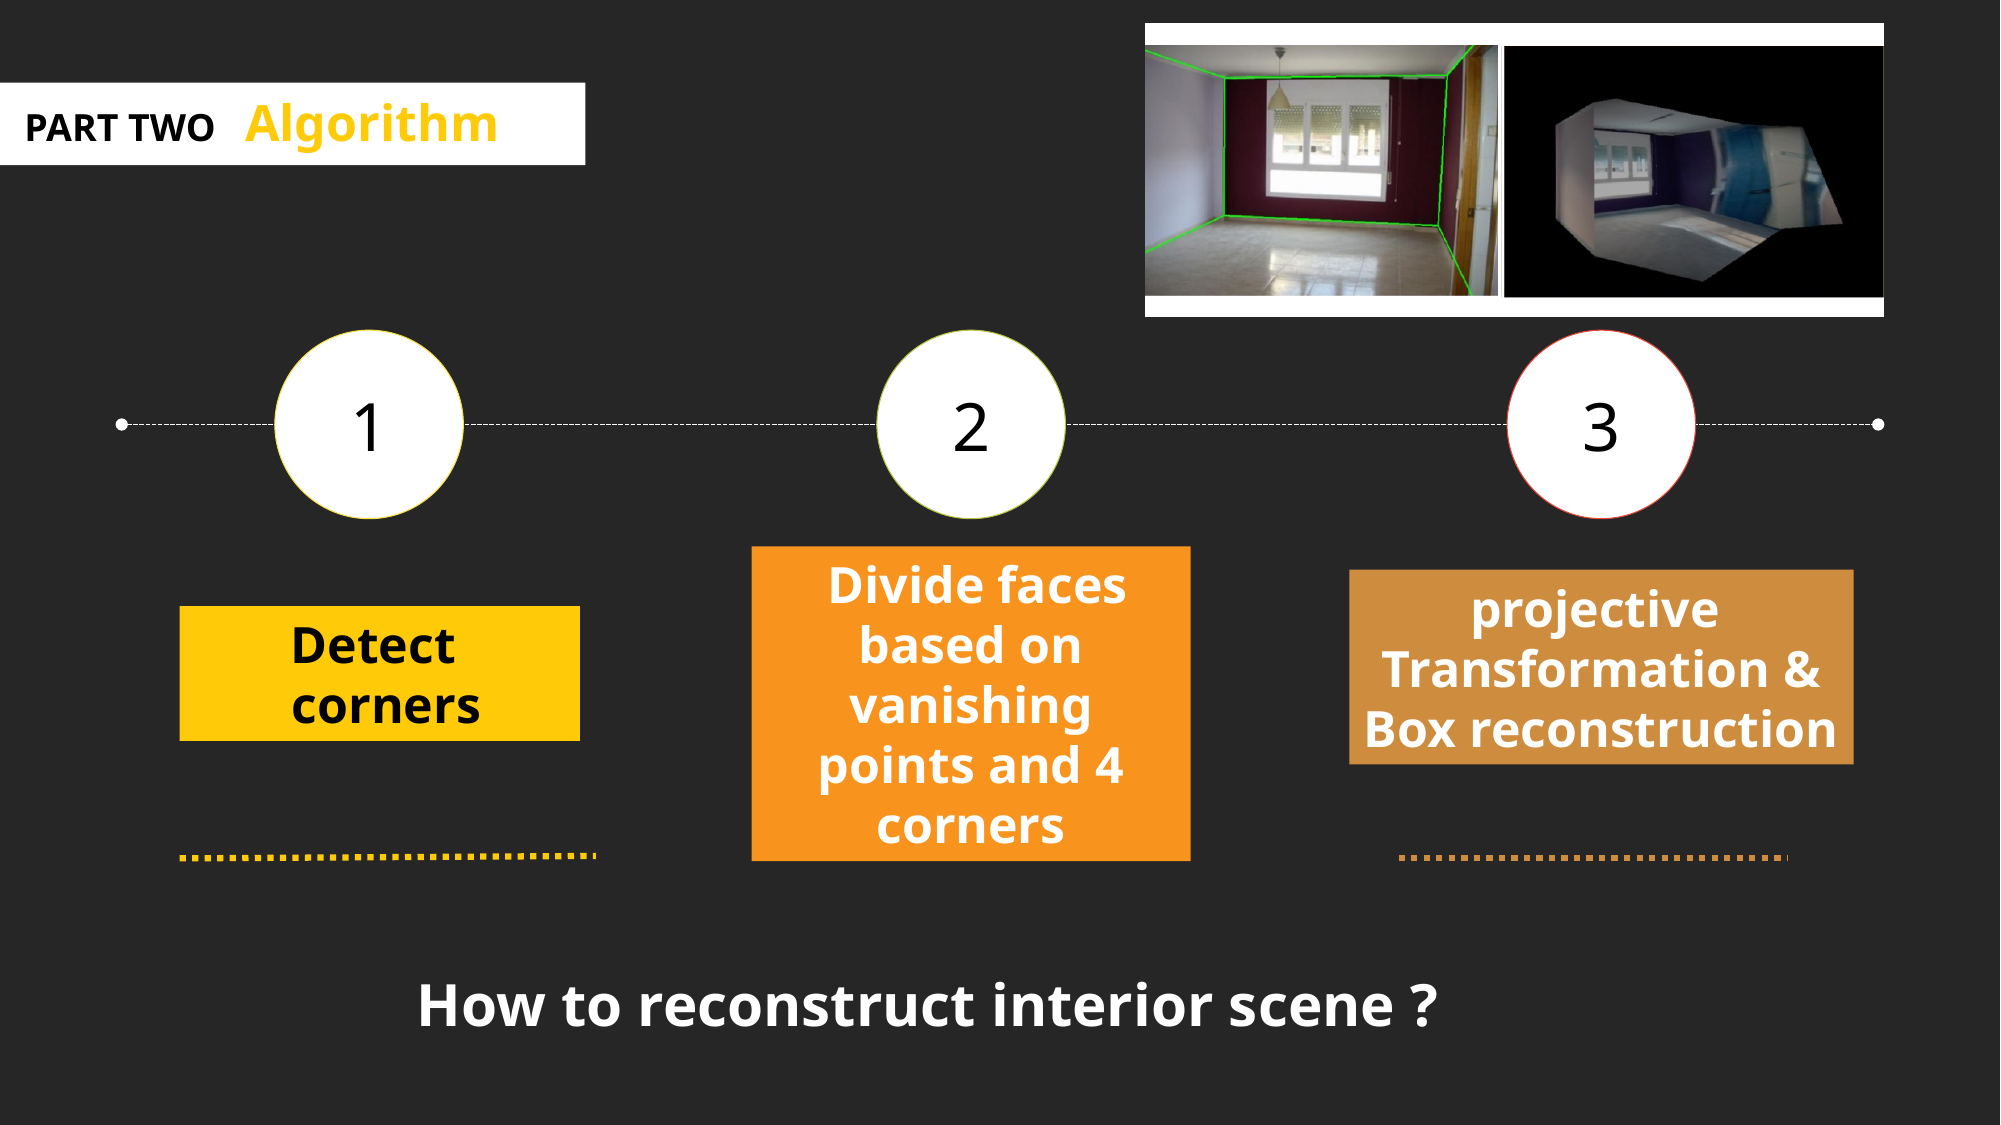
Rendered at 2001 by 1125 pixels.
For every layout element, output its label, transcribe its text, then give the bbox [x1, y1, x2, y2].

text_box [179, 855, 597, 859]
text_box 1 [272, 328, 466, 423]
text_box 2 [875, 436, 1067, 521]
text_box 1 [273, 436, 465, 521]
text_box 2 [874, 328, 1068, 423]
text_box PART TWO Algorithm [0, 84, 656, 179]
text_box Detect corners [179, 606, 580, 741]
text_box How to reconstruct interior scene ? [402, 926, 1541, 1046]
text_box 3 [1505, 436, 1697, 521]
picture [1145, 13, 1884, 317]
text_box Divide faces based on vanishing points and 4 corners [751, 546, 1191, 862]
text_box projective Transformation & Box reconstruction [1349, 569, 1854, 765]
text_box 3 [1505, 328, 1698, 423]
